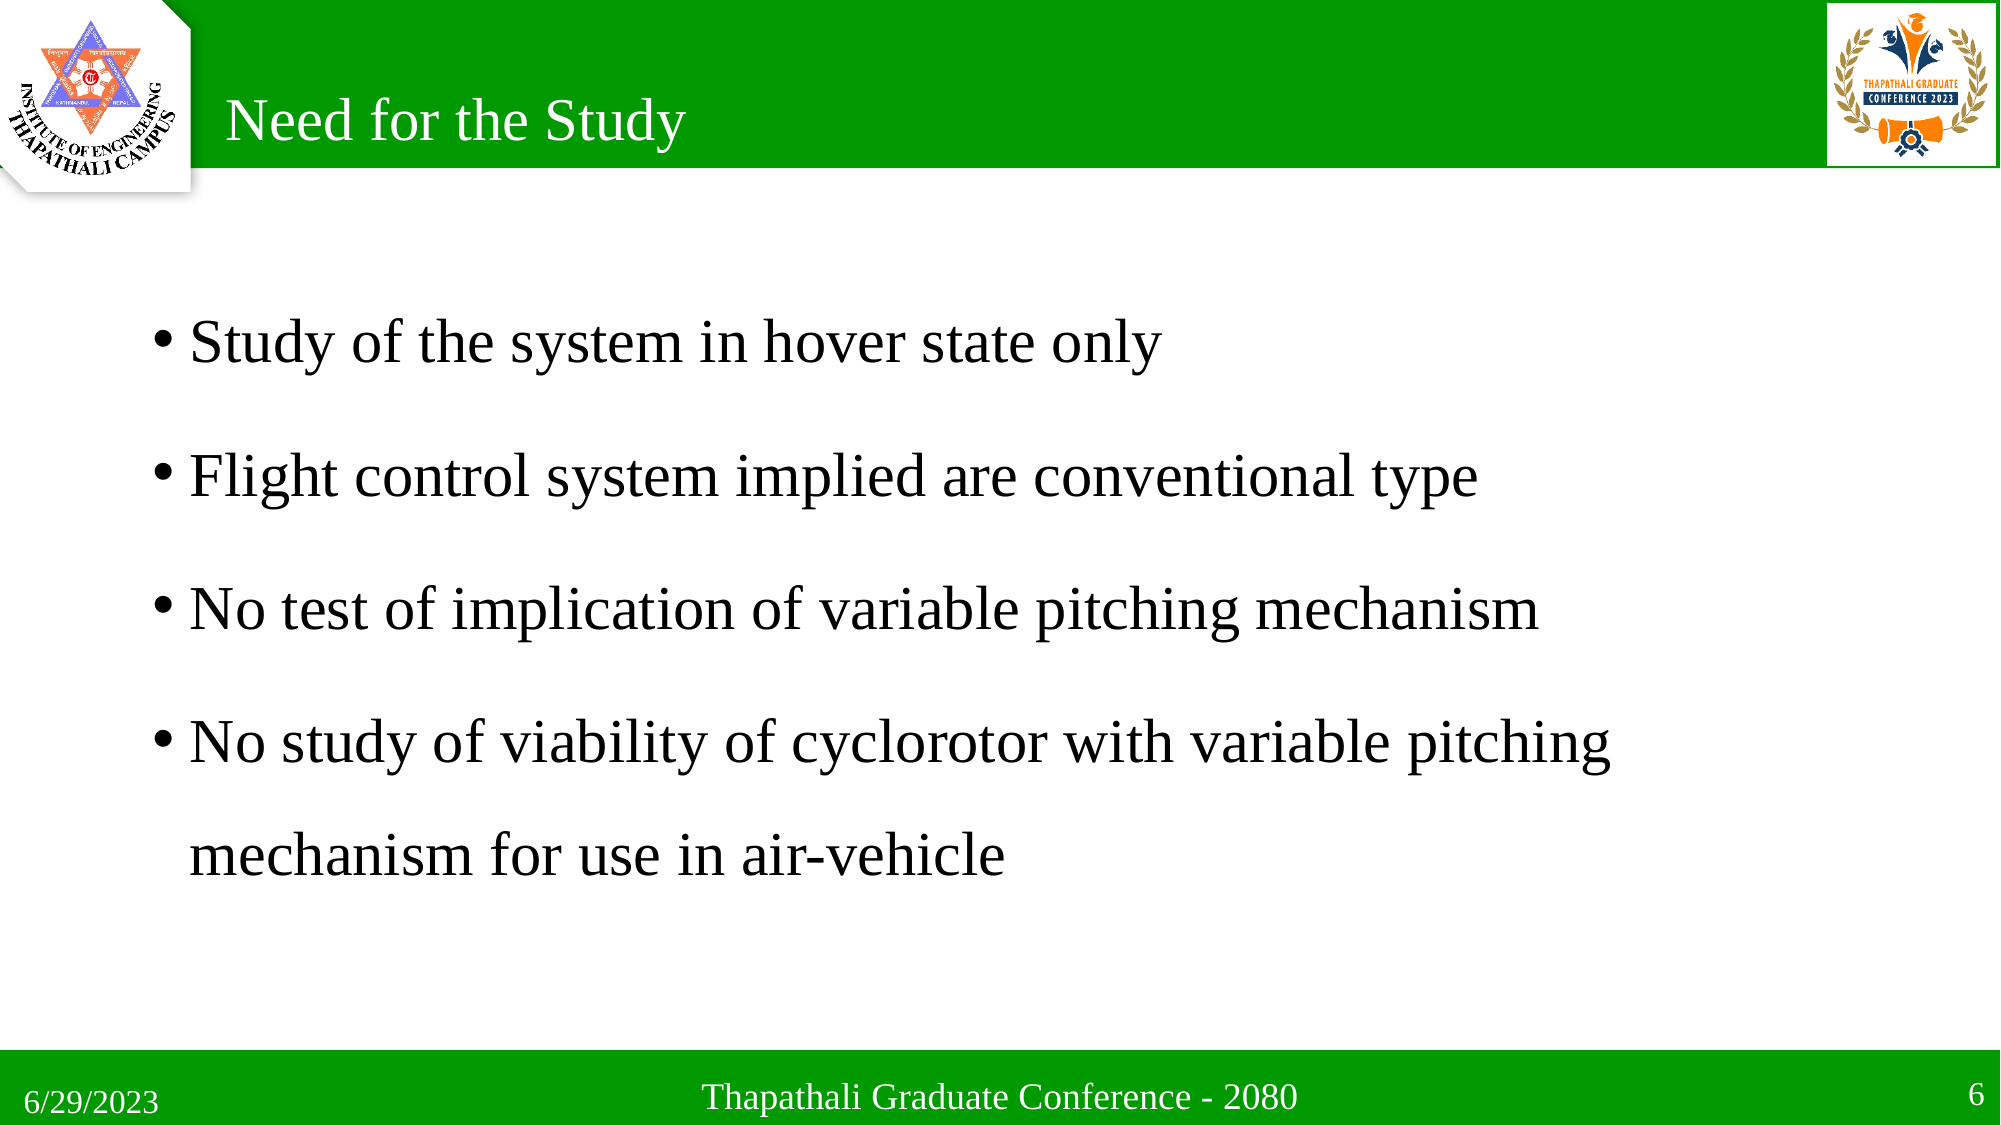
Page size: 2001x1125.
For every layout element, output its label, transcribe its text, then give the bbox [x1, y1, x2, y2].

picture [8, 9, 175, 177]
list Need for the Study [210, 80, 1384, 161]
list Study of the system in hover state only Flight control system implied are conventional type No test of implication of variable pitching mechanism No study of viability of cyclorotor with variable pitching mechanism for use in air-vehicle [137, 218, 1863, 933]
picture [1827, 3, 1996, 166]
